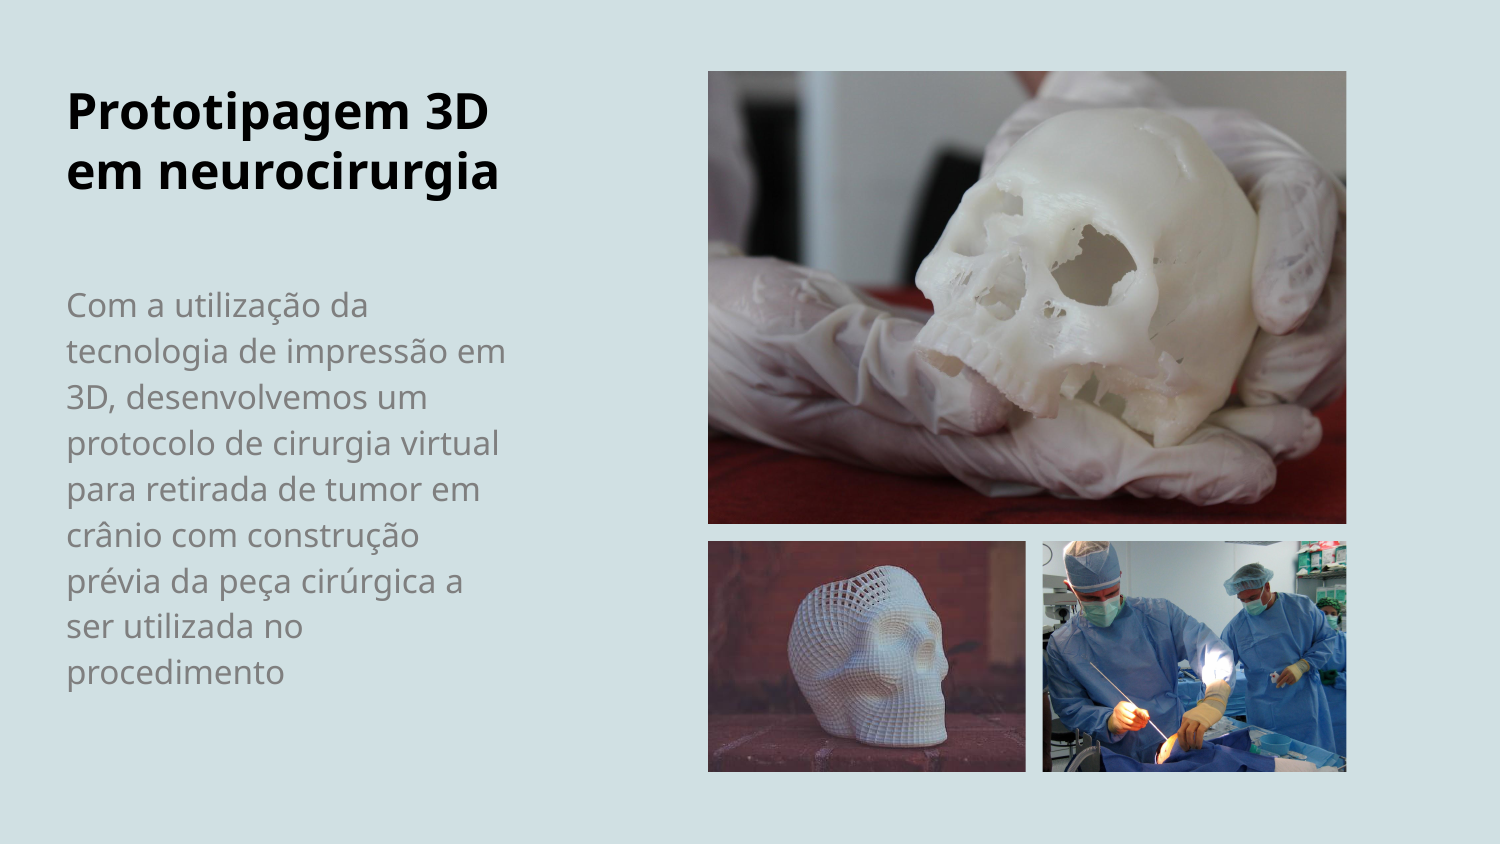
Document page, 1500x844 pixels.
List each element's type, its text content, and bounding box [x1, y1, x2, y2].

list Com a utilização da tecnologia de impressão em 3D, desenvolvemos um protocolo de cirurgia virtual para retirada de tumor em crânio com construção prévia da peça cirúrgica a ser utilizada no procedimento [51, 263, 531, 786]
picture [1042, 541, 1347, 772]
picture [707, 541, 1026, 772]
picture [707, 71, 1347, 525]
title Prototipagem 3D em neurocirurgia [51, 91, 584, 216]
